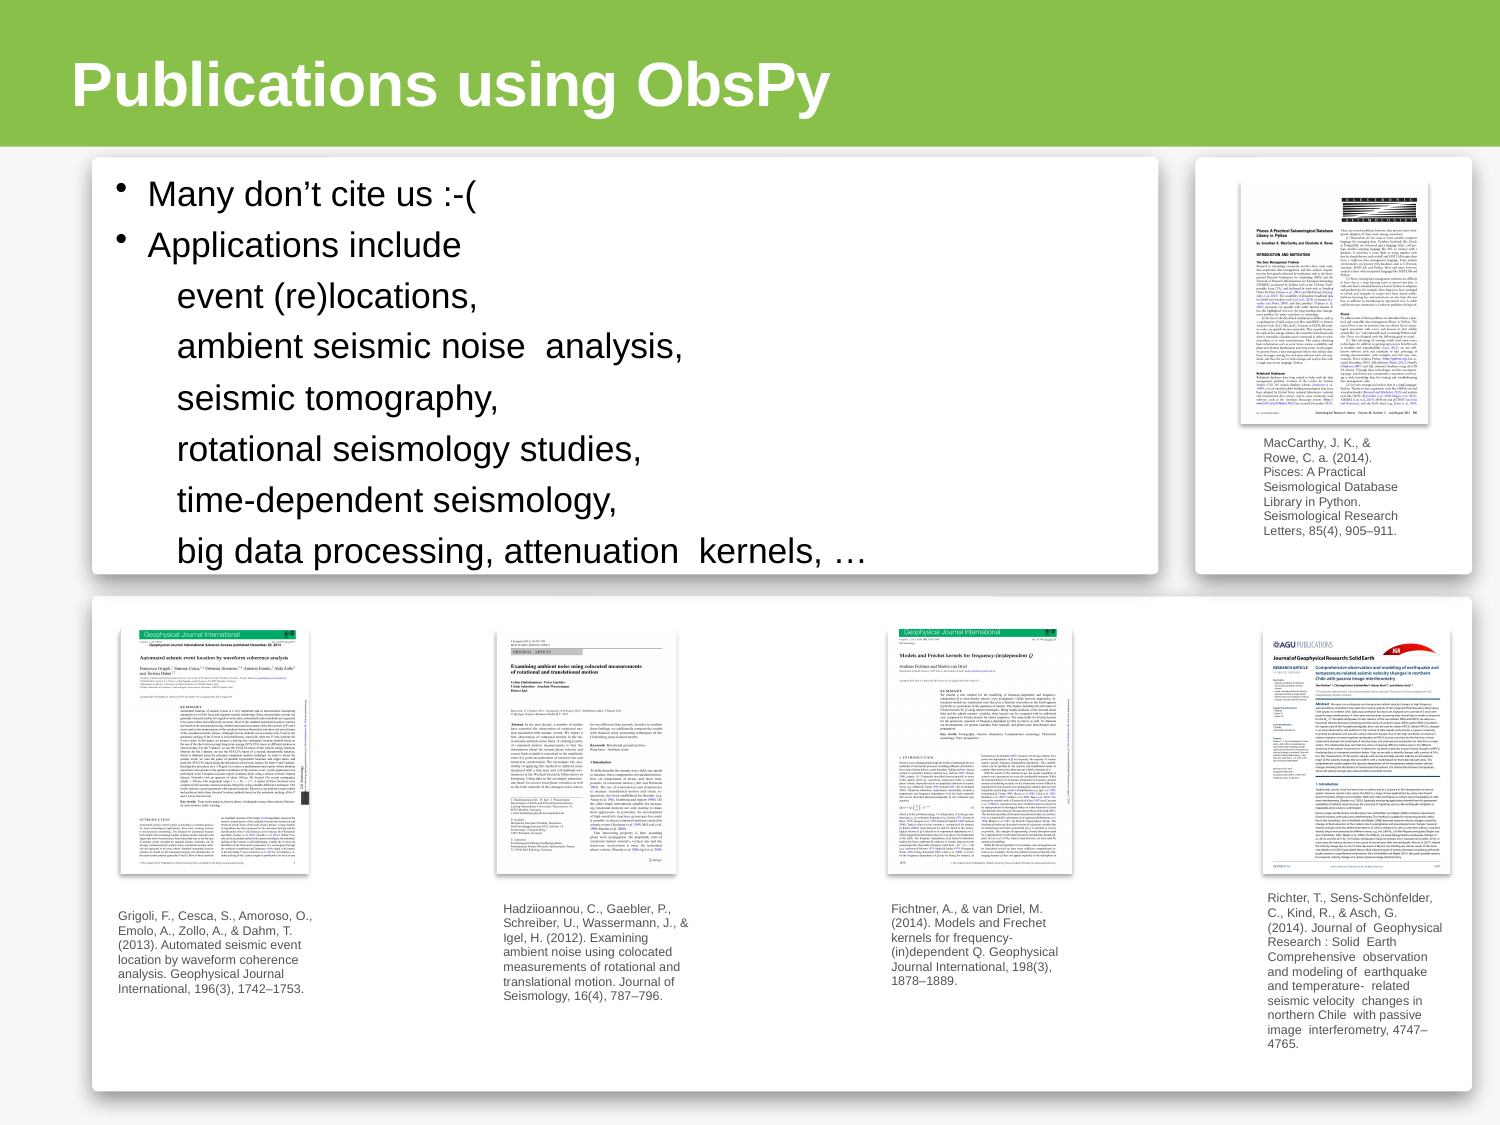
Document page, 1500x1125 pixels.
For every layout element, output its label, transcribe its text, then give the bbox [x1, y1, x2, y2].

text_box [92, 156, 1159, 575]
text_box [1240, 180, 1429, 424]
text_box [92, 606, 1473, 1092]
text_box [1258, 628, 1455, 881]
text_box [887, 629, 1073, 874]
text_box [1235, 180, 1433, 432]
text_box Grigoli, F., Cesca, S., Amoroso, O., Emolo, A., Zollo, A., & Dahm, T. (2013). Automated seismic event location by waveform coherence analysis. Geophysical Journal International, 196(3), 1742–1753. [116, 908, 325, 996]
text_box Hadziioannou, C., Gaebler, P., Schreiber, U., Wassermann, J., & Igel, H. (2012). Examining ambient noise using colocated measurements of rotational and translational motion. Journal of Seismology, 16(4), 787–796. [502, 901, 700, 1004]
text_box MacCarthy, J. K., & Rowe, C. a. (2014). Pisces: A Practical Seismological Database Library in Python. Seismological Research Letters, 85(4), 905–911. [1262, 435, 1407, 538]
text_box Fichtner, A., & van Driel, M. (2014). Models and Frechet kernels for frequency- (in)dependent Q. Geophysical Journal International, 198(3), 1878–1889. [890, 901, 1069, 989]
text_box Many don’t cite us :-( Applications include event (re)locations, ambient seismic noise analysis, seismic tomography, rotational seismology studies, time-dependent seismology, big data processing, attenuation kernels, … [114, 170, 1159, 571]
title Publications using ObsPy [70, 43, 1355, 120]
text_box [69, 144, 1181, 606]
text_box [115, 628, 313, 881]
text_box [120, 629, 310, 874]
text_box [1262, 629, 1451, 874]
text_box [492, 628, 681, 881]
text_box [69, 606, 1494, 1122]
text_box [883, 628, 1077, 881]
text_box [496, 629, 677, 874]
text_box [1181, 144, 1494, 606]
text_box Richter, T., Sens-Schönfelder, C., Kind, R., & Asch, G. (2014). Journal of Geophysical Research : Solid Earth Comprehensive observation and modeling of earthquake and temperature- related seismic velocity changes in northern Chile with passive image interferometry, 4747–4765. [1266, 890, 1443, 1052]
text_box [1195, 156, 1473, 575]
